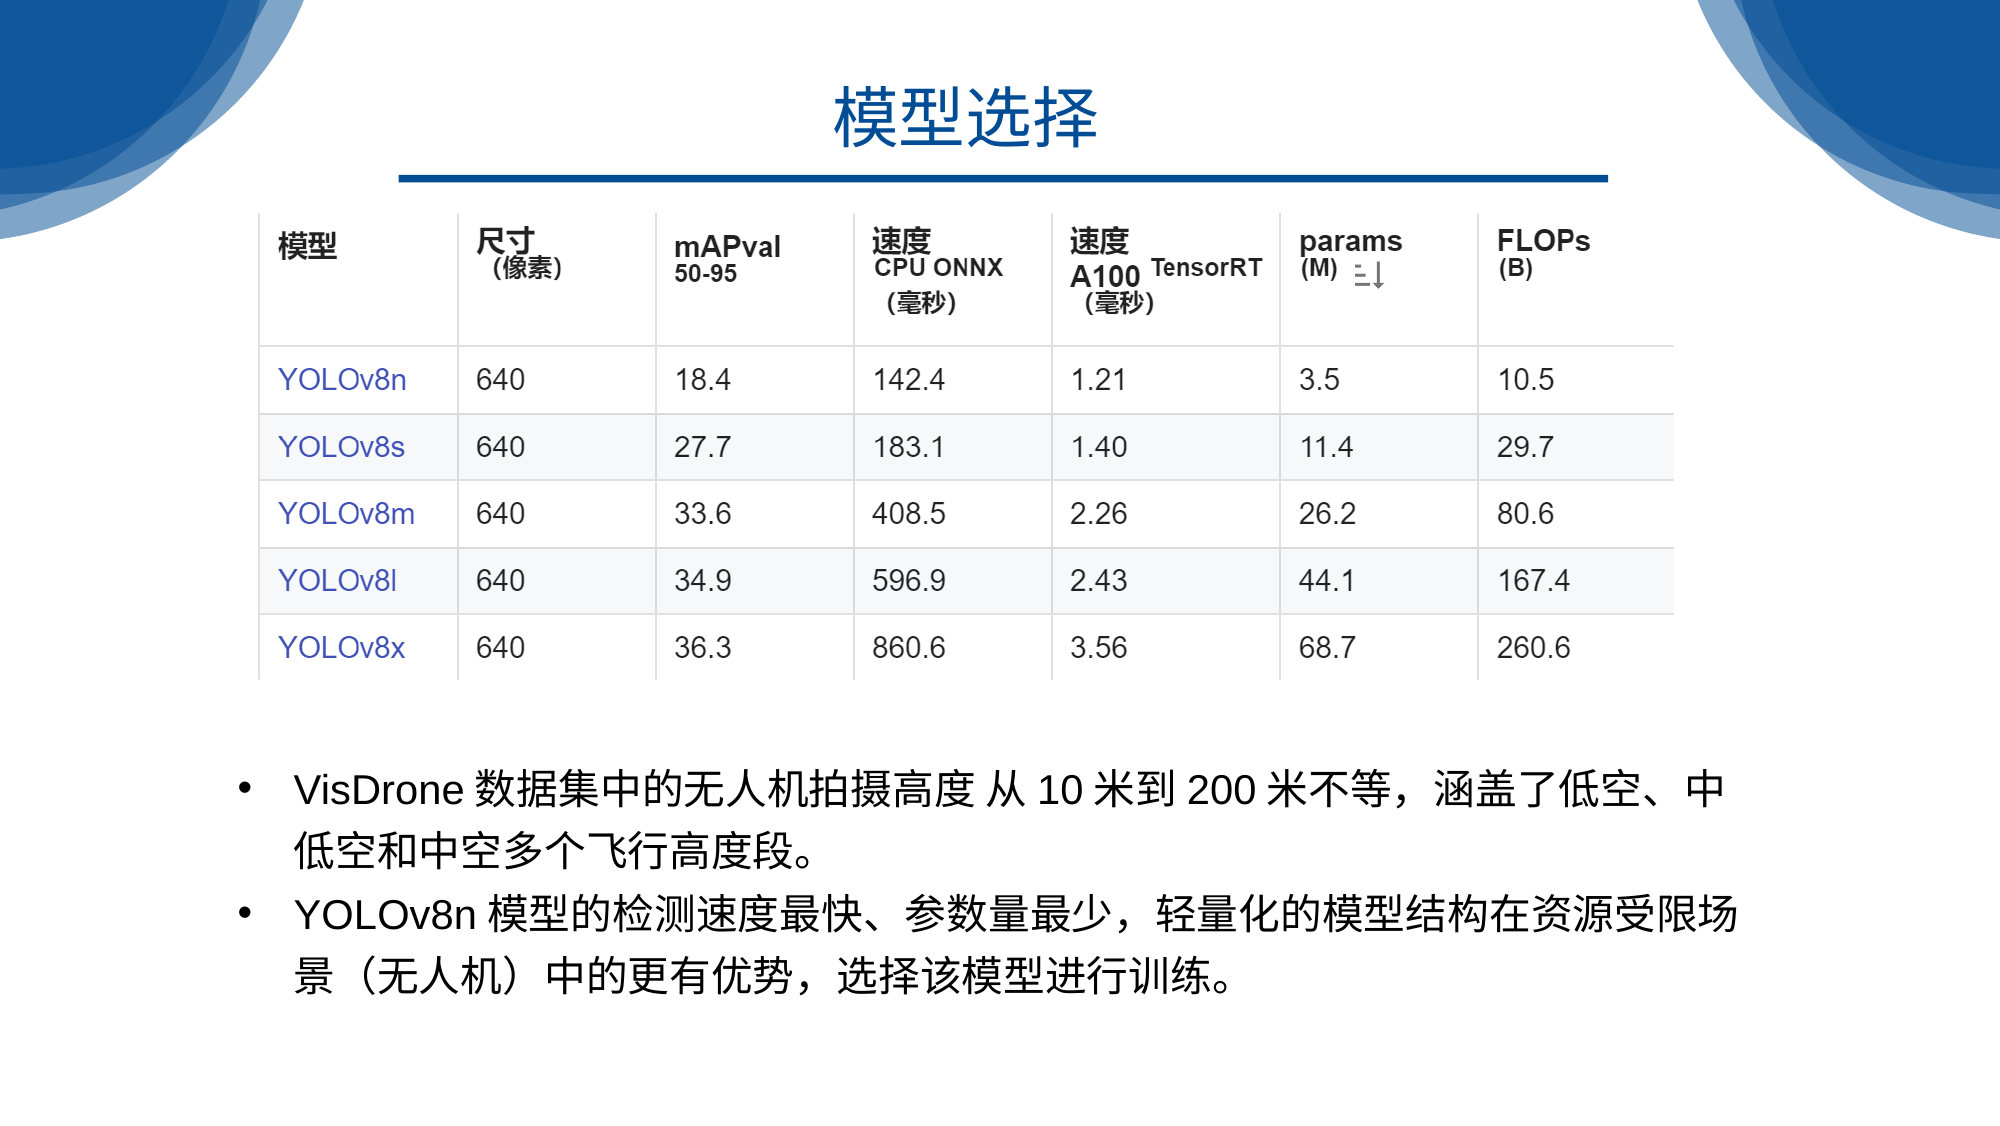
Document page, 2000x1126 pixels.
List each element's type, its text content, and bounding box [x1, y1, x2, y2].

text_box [0, 0, 320, 201]
text_box VisDrone数据集中的无人机拍摄高度 从10米到200米不等，涵盖了低空、中低空和中空多个飞行高度段。 YOLOv8n模型的检测速度最快、参数量最少，轻量化的模型结构在资源受限场景（无人机）中的更有优势，选择该模型进行训练。 [222, 742, 1777, 1008]
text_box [398, 68, 1609, 183]
picture [257, 213, 1674, 680]
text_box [1681, 0, 2000, 201]
